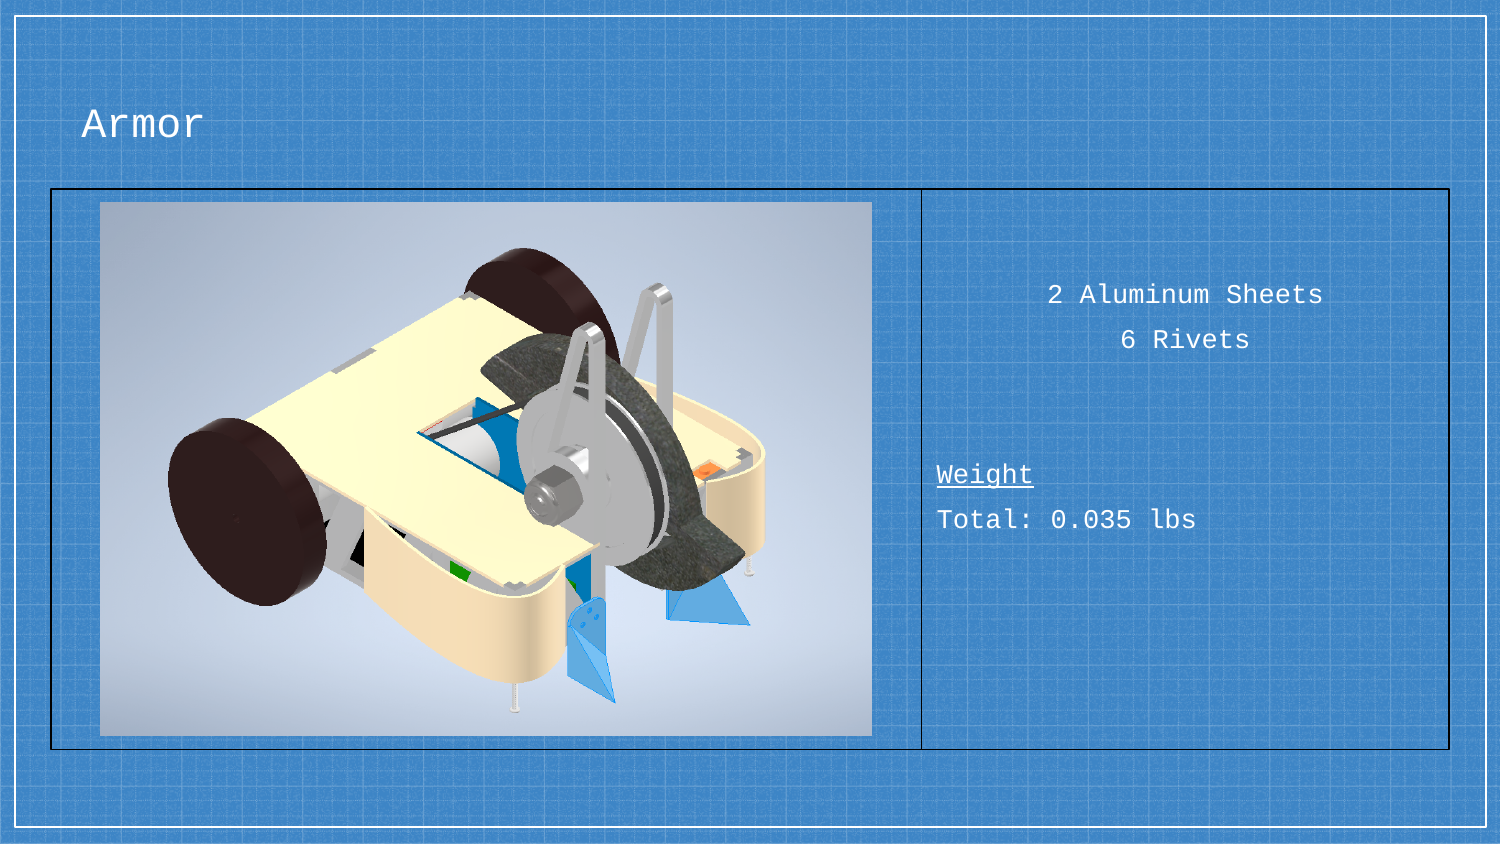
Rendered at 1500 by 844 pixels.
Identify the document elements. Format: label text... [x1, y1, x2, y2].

picture [0, 0, 1500, 844]
list 2 Aluminum Sheets 6 Rivets Weight Total: 0.035 lbs [921, 189, 1449, 750]
list [51, 189, 921, 750]
title Armor [66, 81, 1417, 149]
